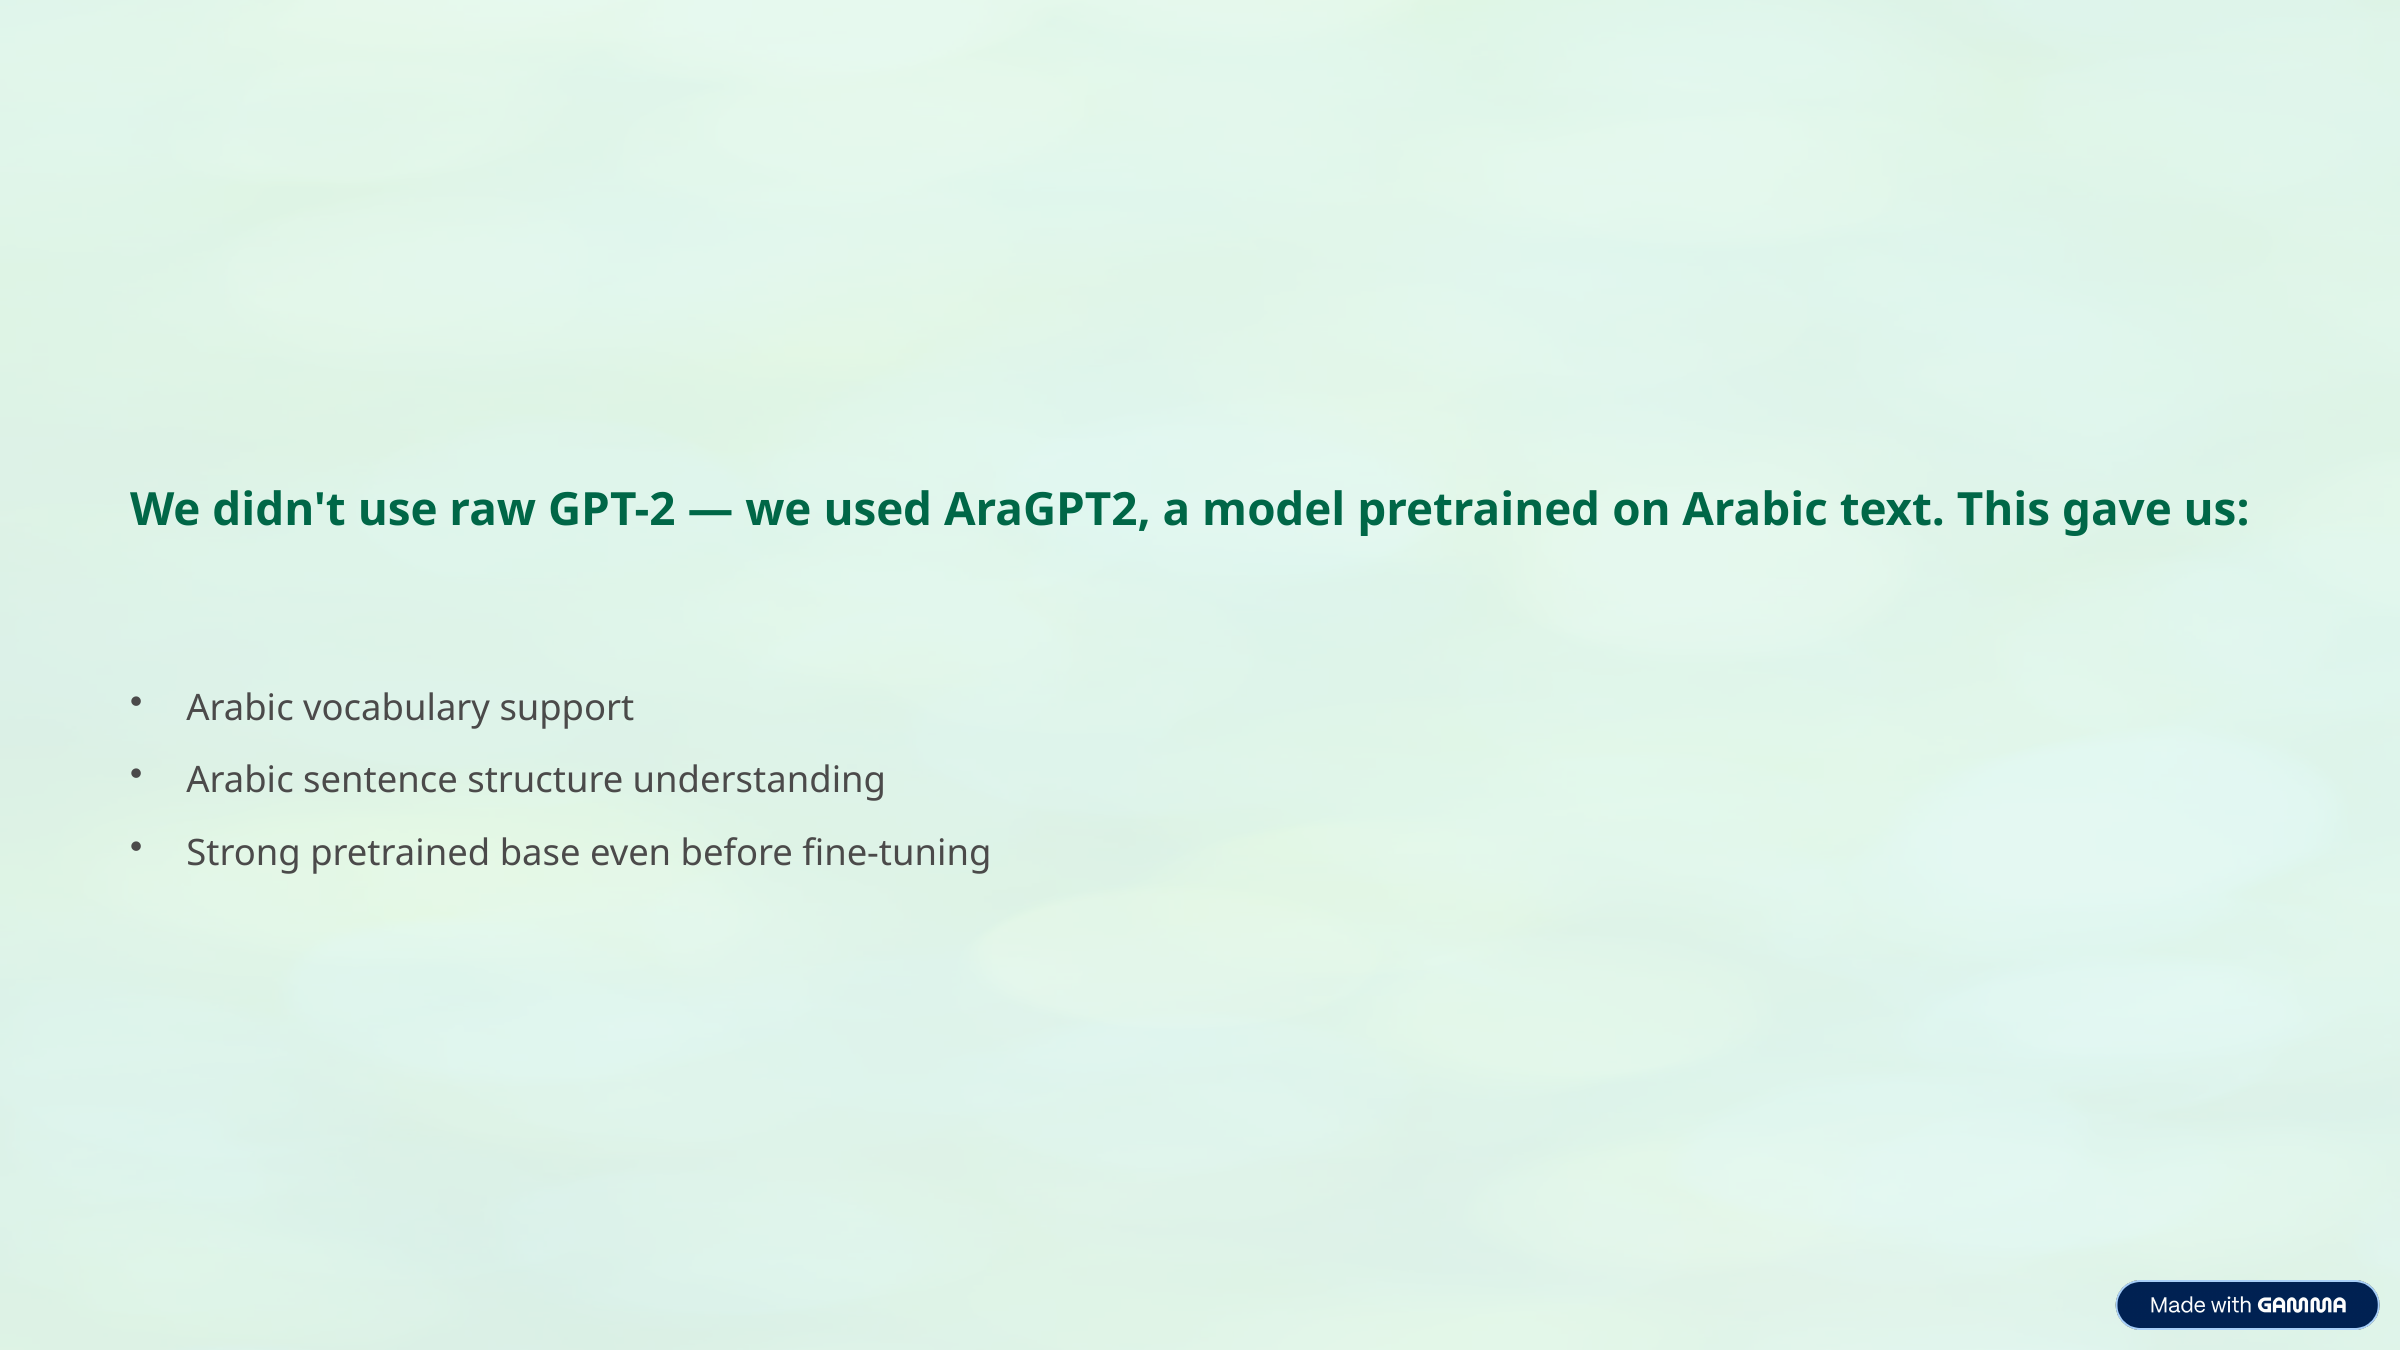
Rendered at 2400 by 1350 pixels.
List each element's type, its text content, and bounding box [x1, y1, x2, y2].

text_box Arabic vocabulary support [130, 667, 2270, 728]
text_box Strong pretrained base even before fine-tuning [130, 813, 2270, 873]
text_box Arabic sentence structure understanding [130, 740, 2270, 800]
picture [2106, 1271, 2389, 1339]
text_box We didn't use raw GPT-2 — we used AraGPT2, a model pretrained on Arabic text. This gave us: [130, 477, 2270, 594]
